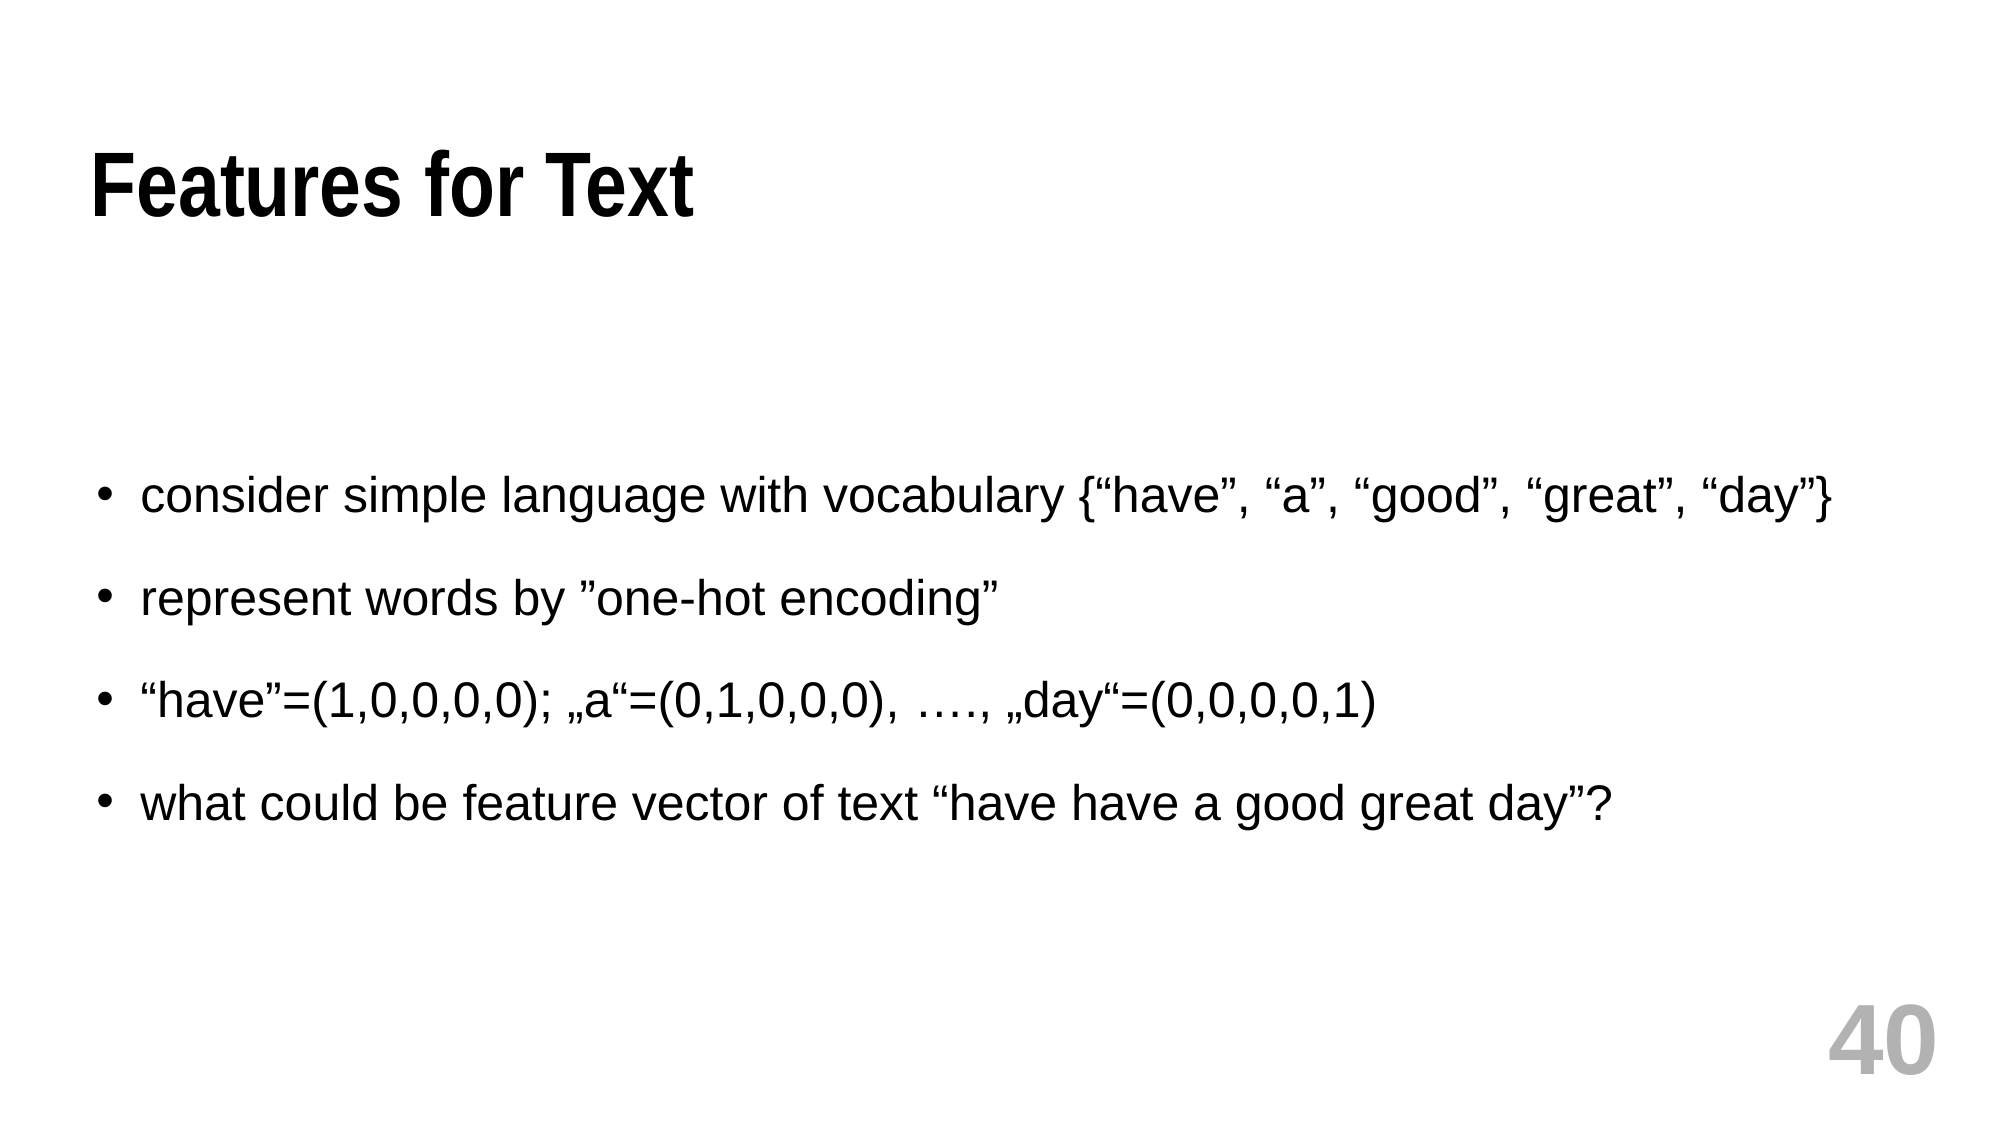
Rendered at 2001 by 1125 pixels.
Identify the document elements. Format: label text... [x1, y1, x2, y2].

title Features for Text [90, 137, 1910, 238]
list consider simple language with vocabulary {“have”, “a”, “good”, “great”, “day”} represent words by ”one-hot encoding” “have”=(1,0,0,0,0); „a“=(0,1,0,0,0), …., „day“=(0,0,0,0,1) what could be feature vector of text “have have a good great day”? [90, 426, 1910, 983]
slide_number 40 [1638, 987, 1946, 1083]
